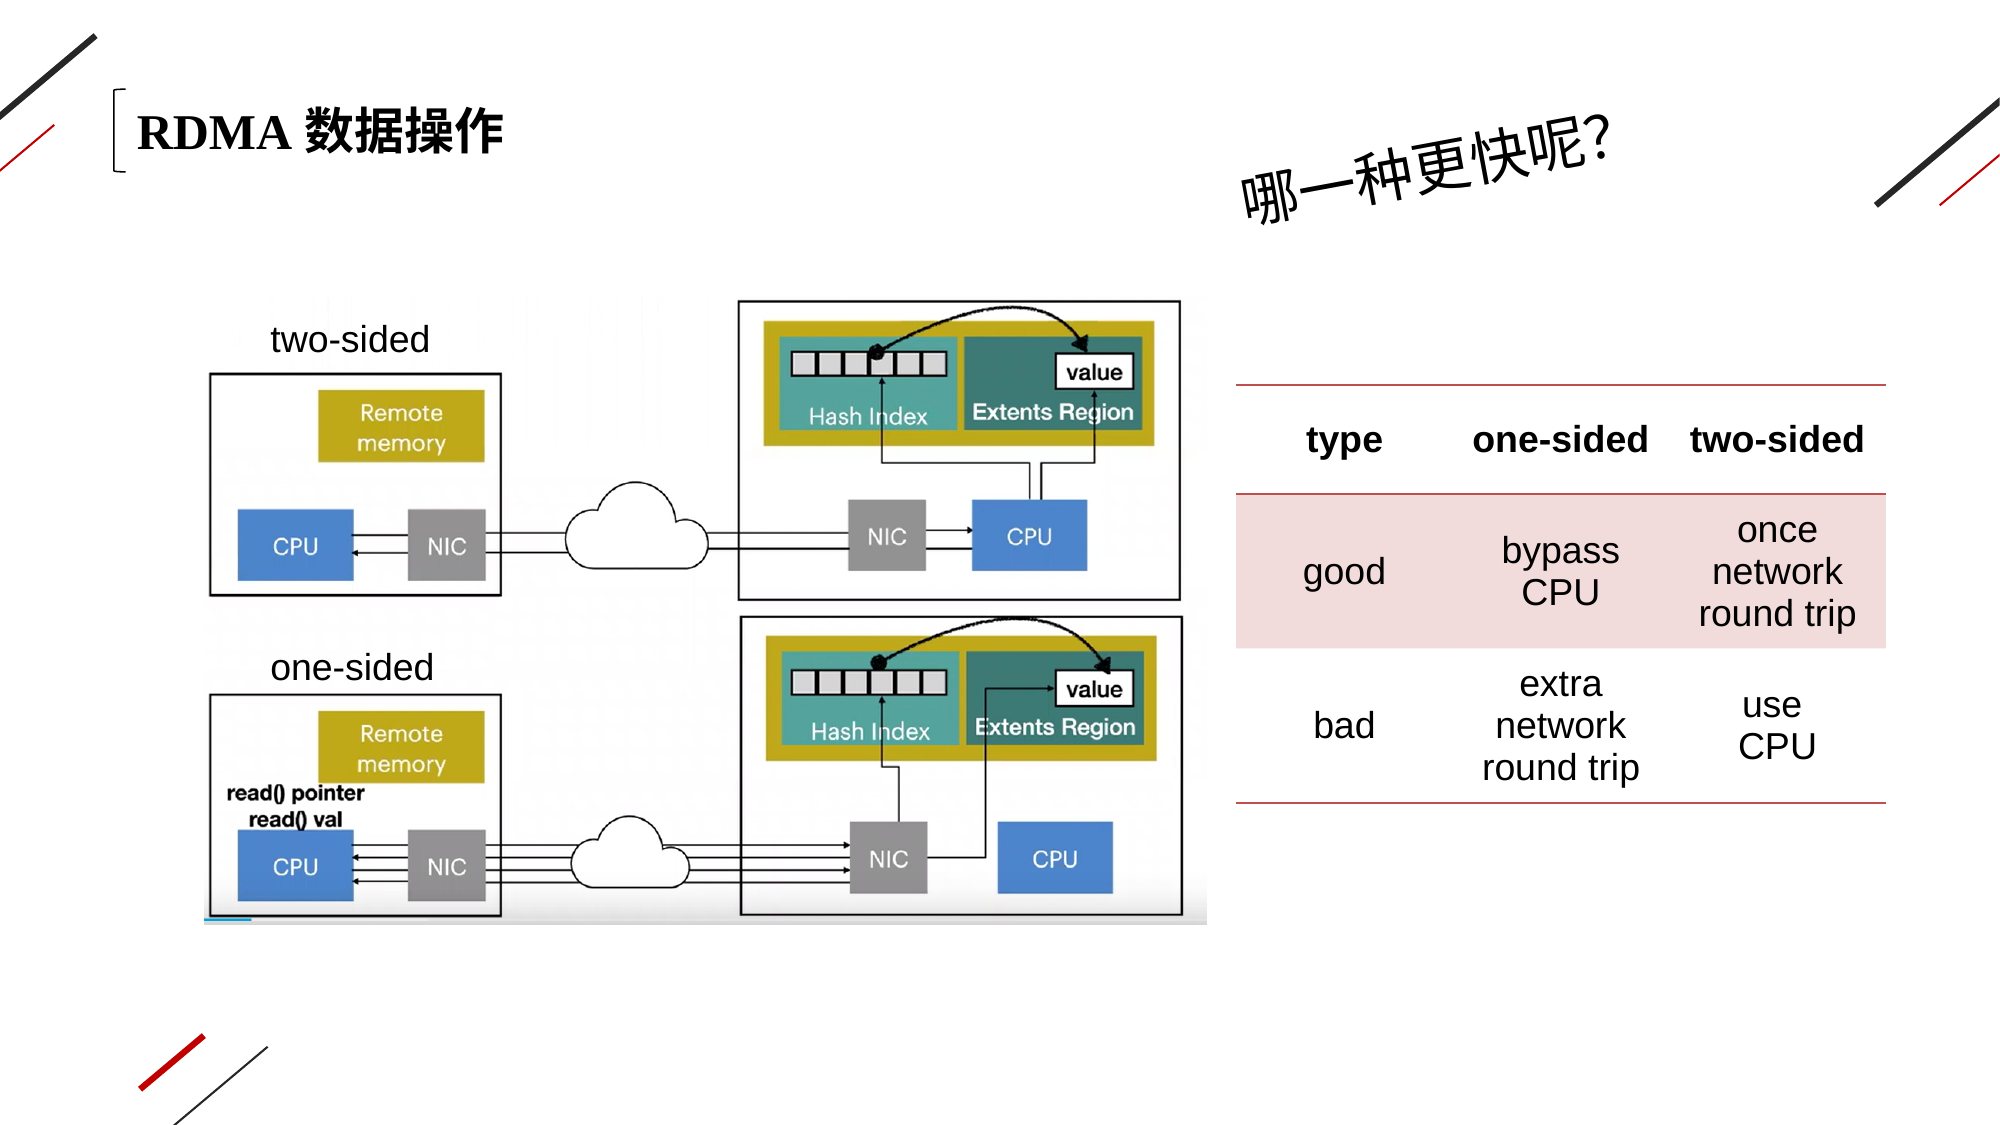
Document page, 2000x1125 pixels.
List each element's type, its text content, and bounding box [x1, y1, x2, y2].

table_cell bypass CPU [1453, 495, 1669, 648]
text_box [1939, 151, 2000, 206]
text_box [139, 1035, 205, 1046]
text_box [0, 35, 96, 144]
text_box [1875, 97, 2000, 206]
table_cell extra network round trip [1453, 648, 1669, 802]
text_box RDMA数据操作 [126, 92, 519, 168]
table_header type [1236, 386, 1453, 493]
table_header two-sided [1669, 386, 1886, 493]
table_cell bad [1236, 648, 1453, 802]
table_cell good [1236, 495, 1453, 648]
table_cell use CPU [1669, 648, 1886, 802]
picture [204, 296, 1207, 926]
text_box 哪一种更快呢？ [1218, 81, 1671, 246]
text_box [139, 1046, 268, 1125]
table_cell once network round trip [1669, 495, 1886, 648]
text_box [0, 124, 55, 179]
table_header one-sided [1453, 386, 1669, 493]
text_box [113, 88, 126, 173]
